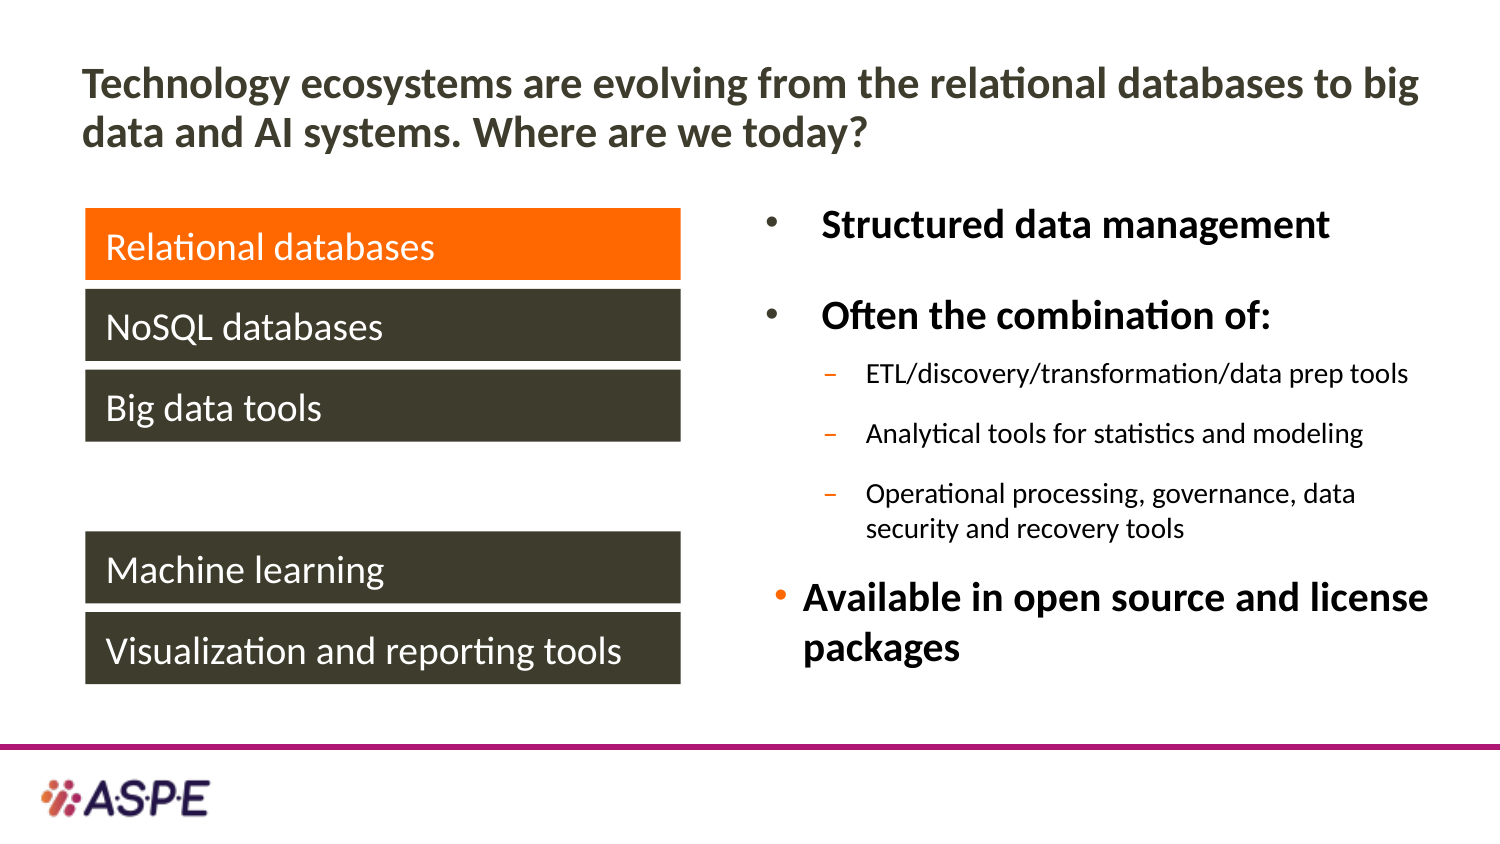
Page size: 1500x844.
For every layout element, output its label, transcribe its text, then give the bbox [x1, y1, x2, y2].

list Structured data management Often the combination of: ETL/discovery/transformation/data prep tools Analytical tools for statistics and modeling Operational processing, governance, data security and recovery tools Available in open source and license packages [765, 196, 1433, 744]
title Technology ecosystems are evolving from the relational databases to big data and AI systems. Where are we today? [81, 60, 1433, 157]
picture [37, 776, 213, 822]
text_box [85, 208, 681, 685]
